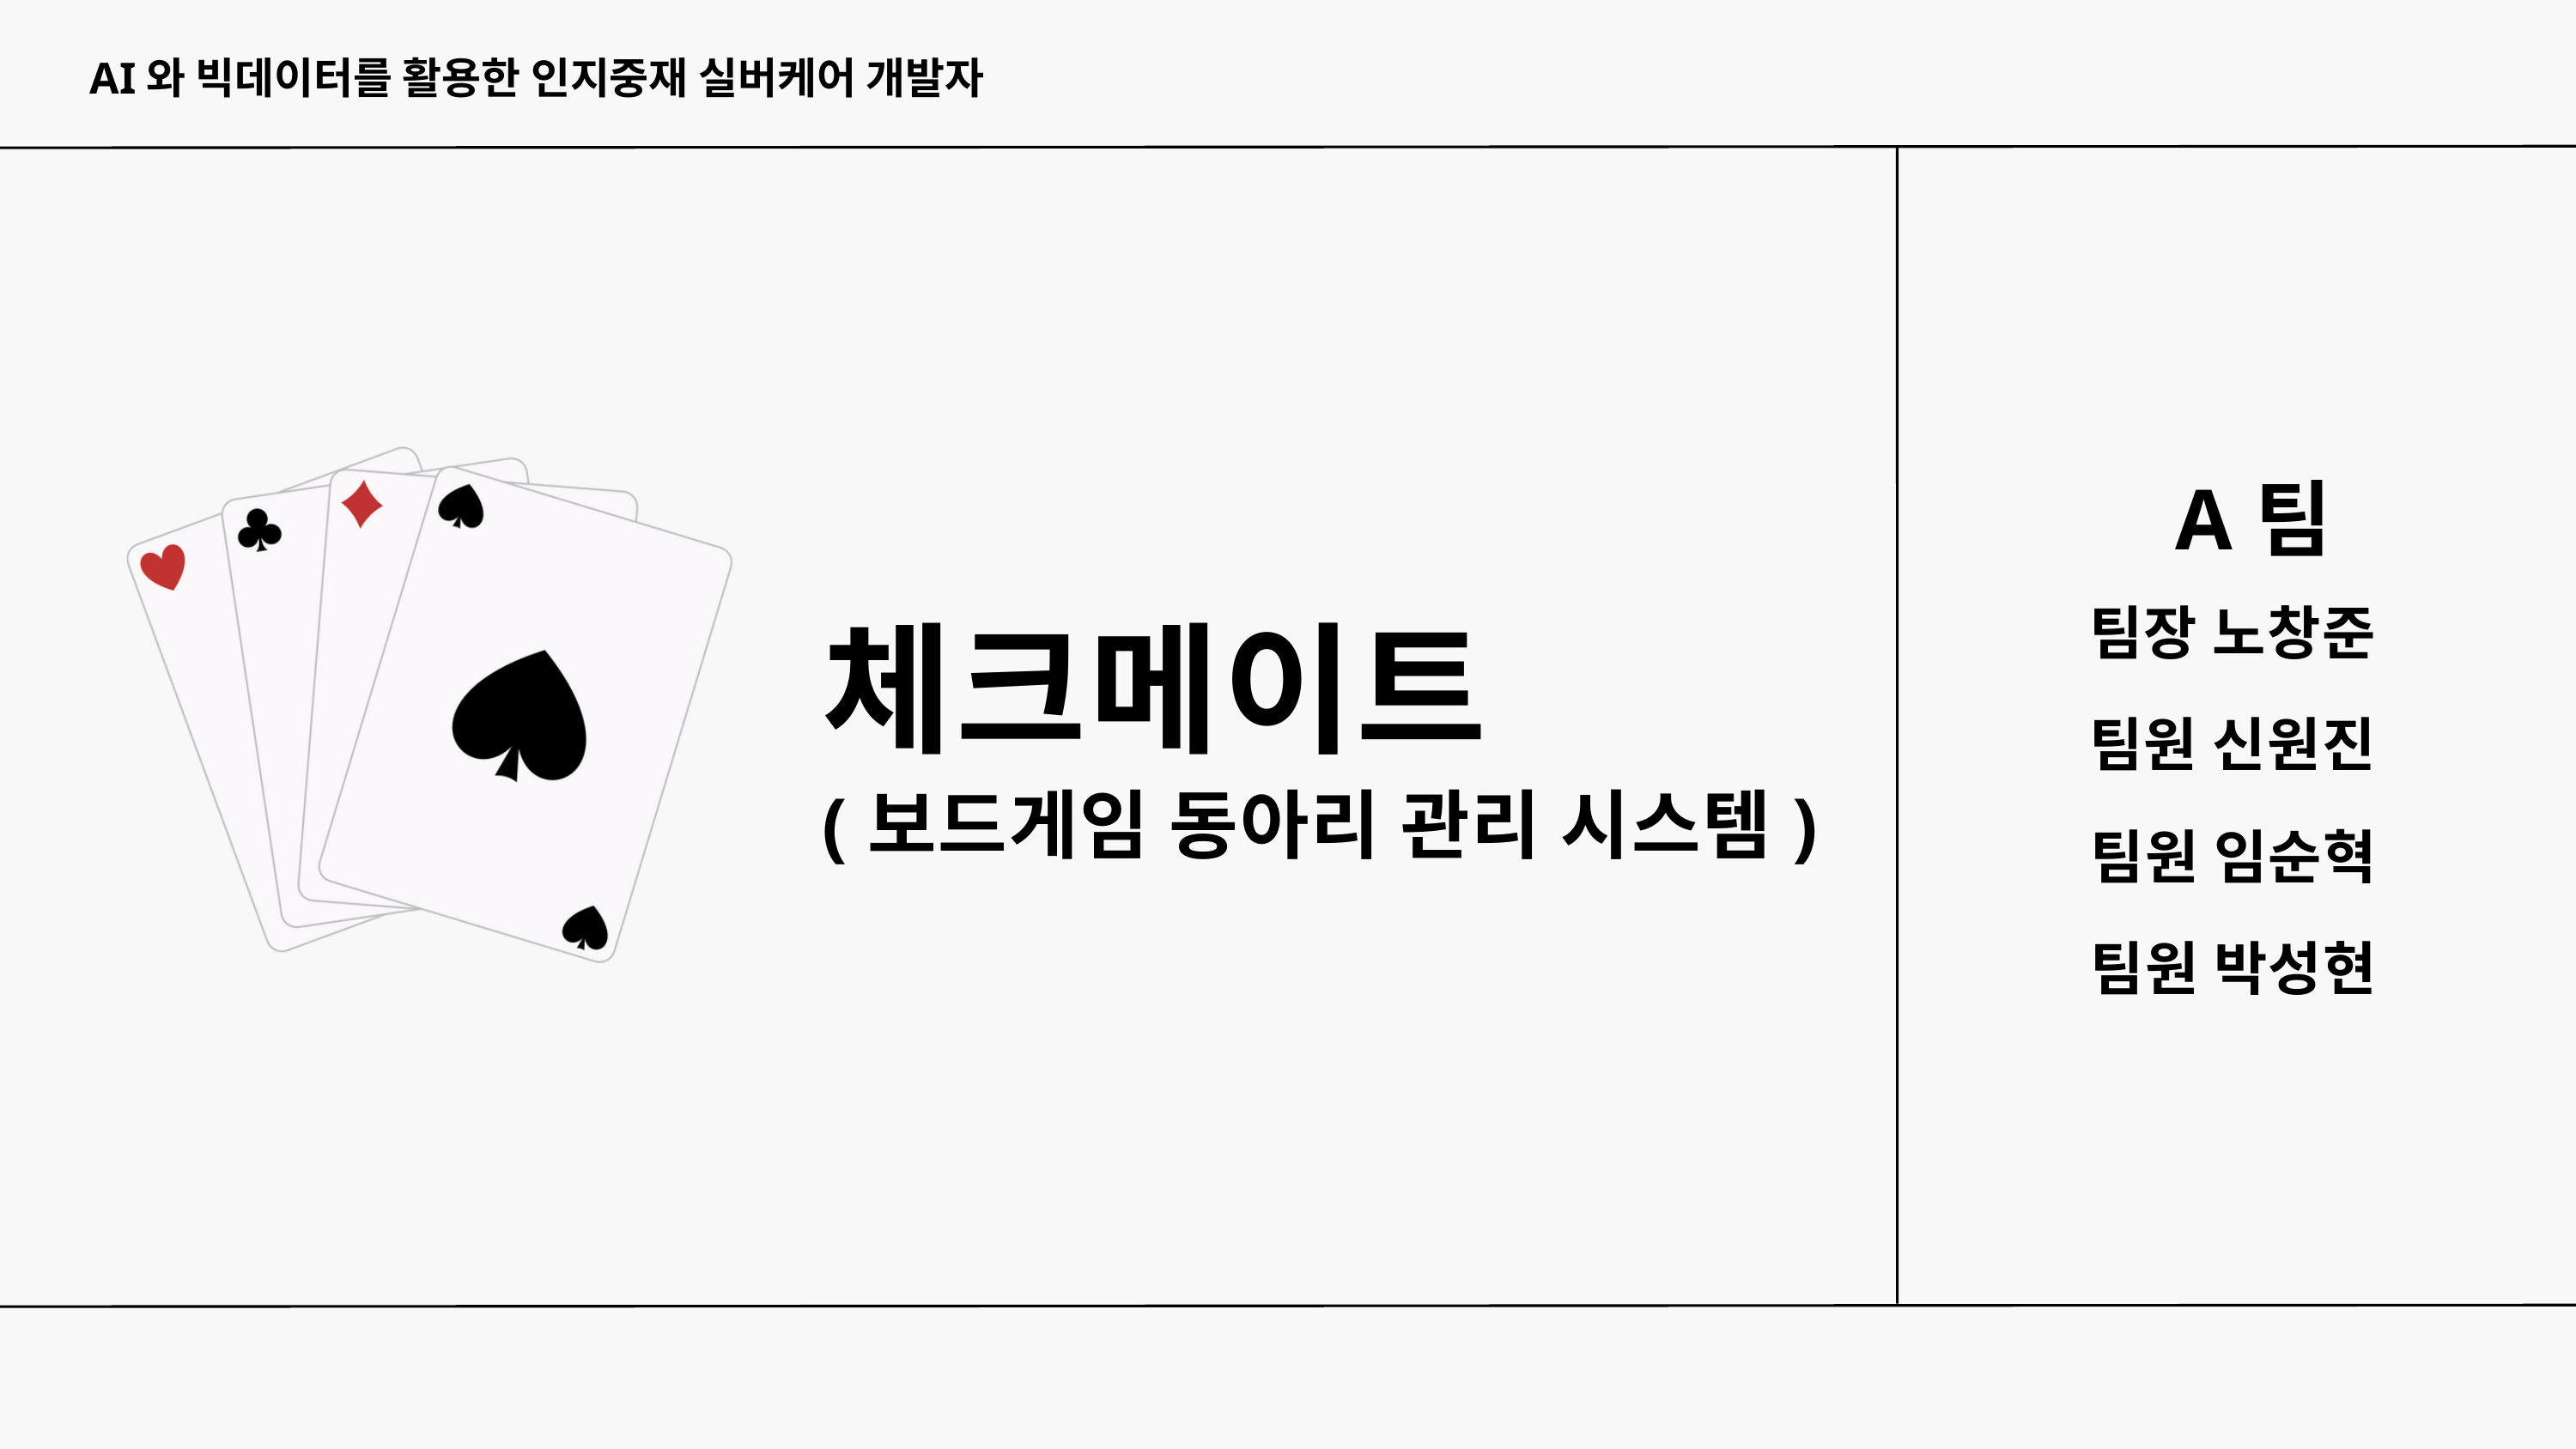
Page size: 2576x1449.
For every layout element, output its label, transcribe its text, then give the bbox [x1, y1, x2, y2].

text_box AI와 빅데이터를 활용한 인지중재 실버케어 개발자 [76, 42, 999, 103]
text_box 팀장 노창준 [2089, 549, 2576, 662]
text_box 체크메이트 (보드게임 동아리 관리 시스템) [822, 585, 1835, 869]
text_box 팀원 임순혁 [2090, 773, 2576, 885]
text_box 팀원 신원진 [2089, 662, 2576, 779]
text_box [126, 446, 733, 963]
text_box 팀원 박성현 [2090, 885, 2576, 1002]
text_box A팀 [2175, 400, 2423, 567]
